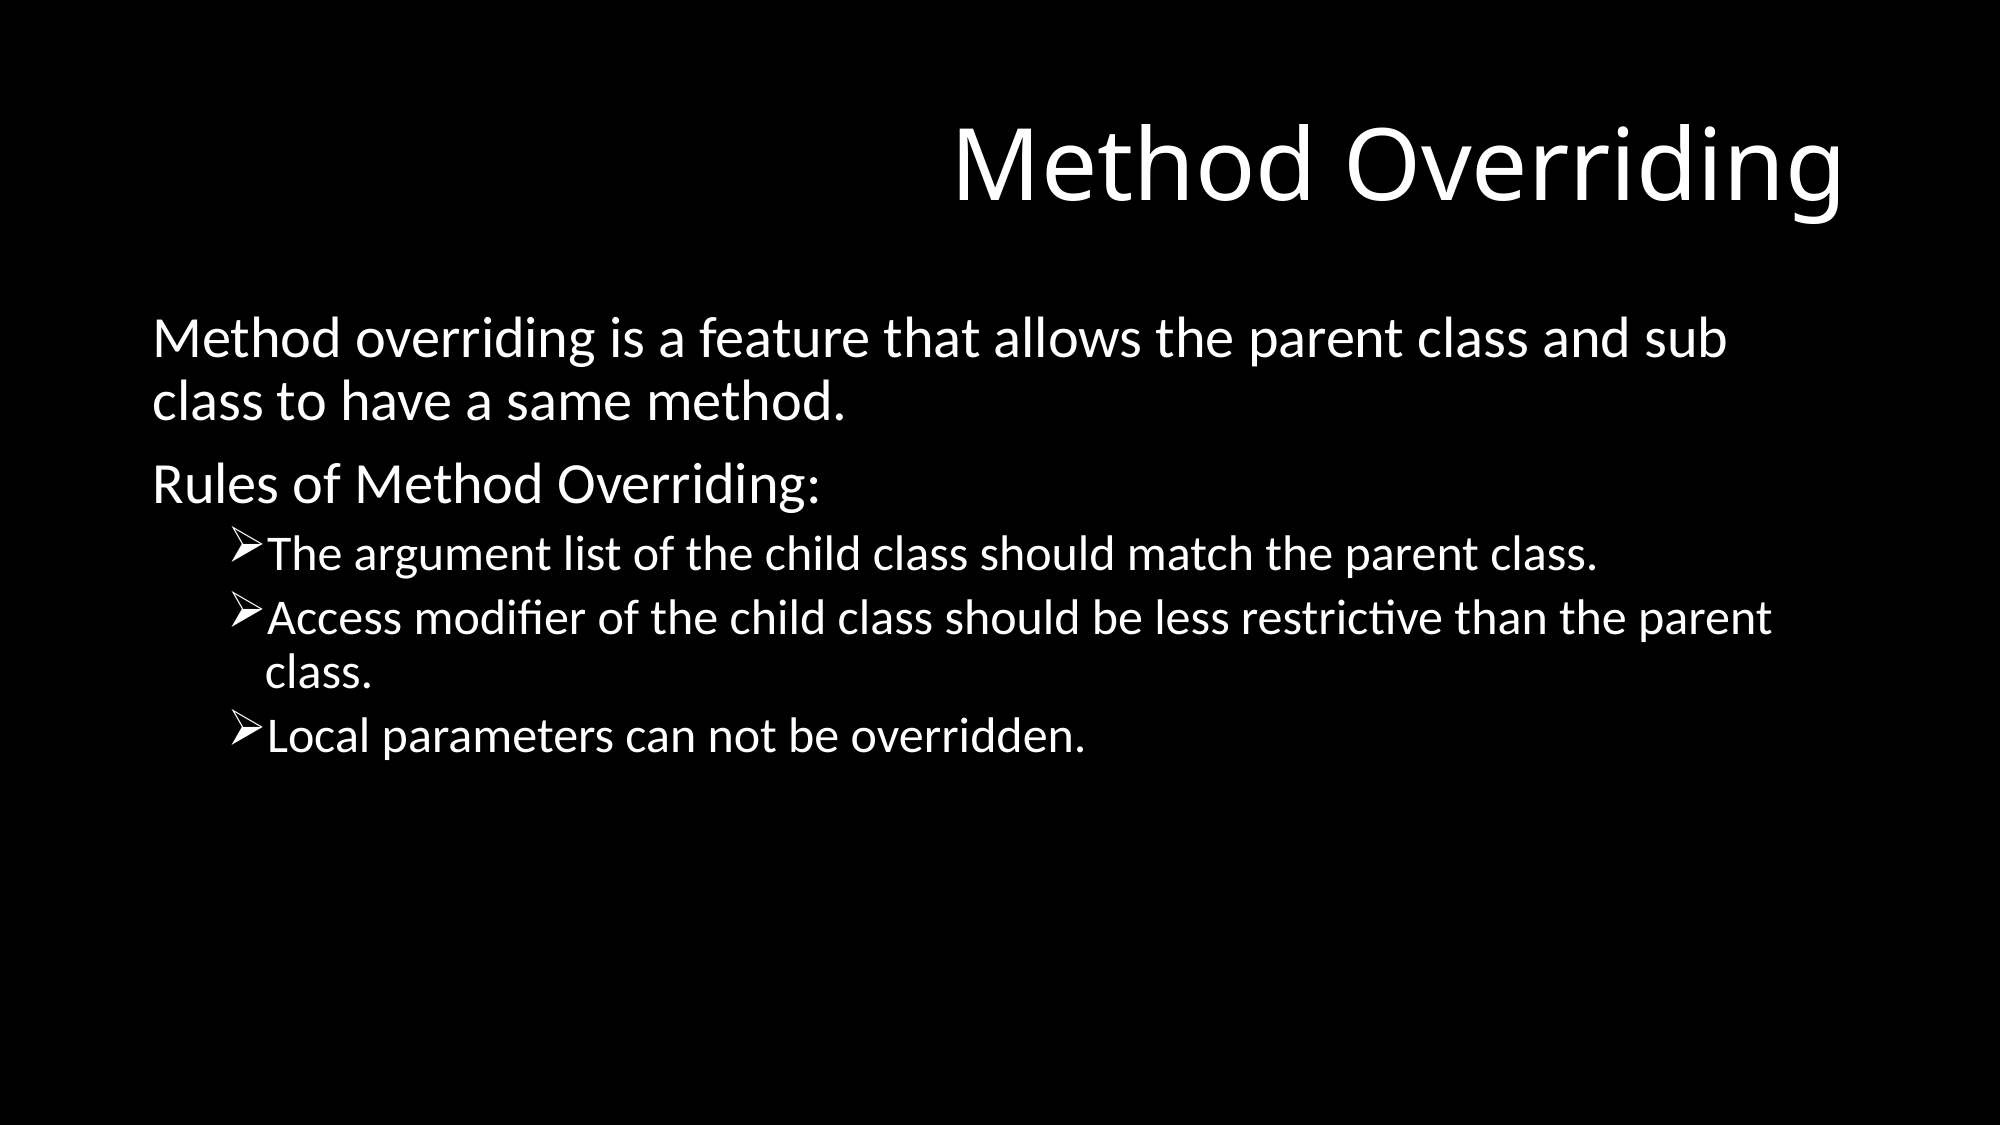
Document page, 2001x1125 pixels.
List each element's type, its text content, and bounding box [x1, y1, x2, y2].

title Method Overriding [137, 59, 1863, 278]
list Method overriding is a feature that allows the parent class and sub class to have a same method. Rules of Method Overriding: The argument list of the child class should match the parent class. Access modifier of the child class should be less restrictive than the parent class. Local parameters can not be overridden. [137, 299, 1863, 1014]
